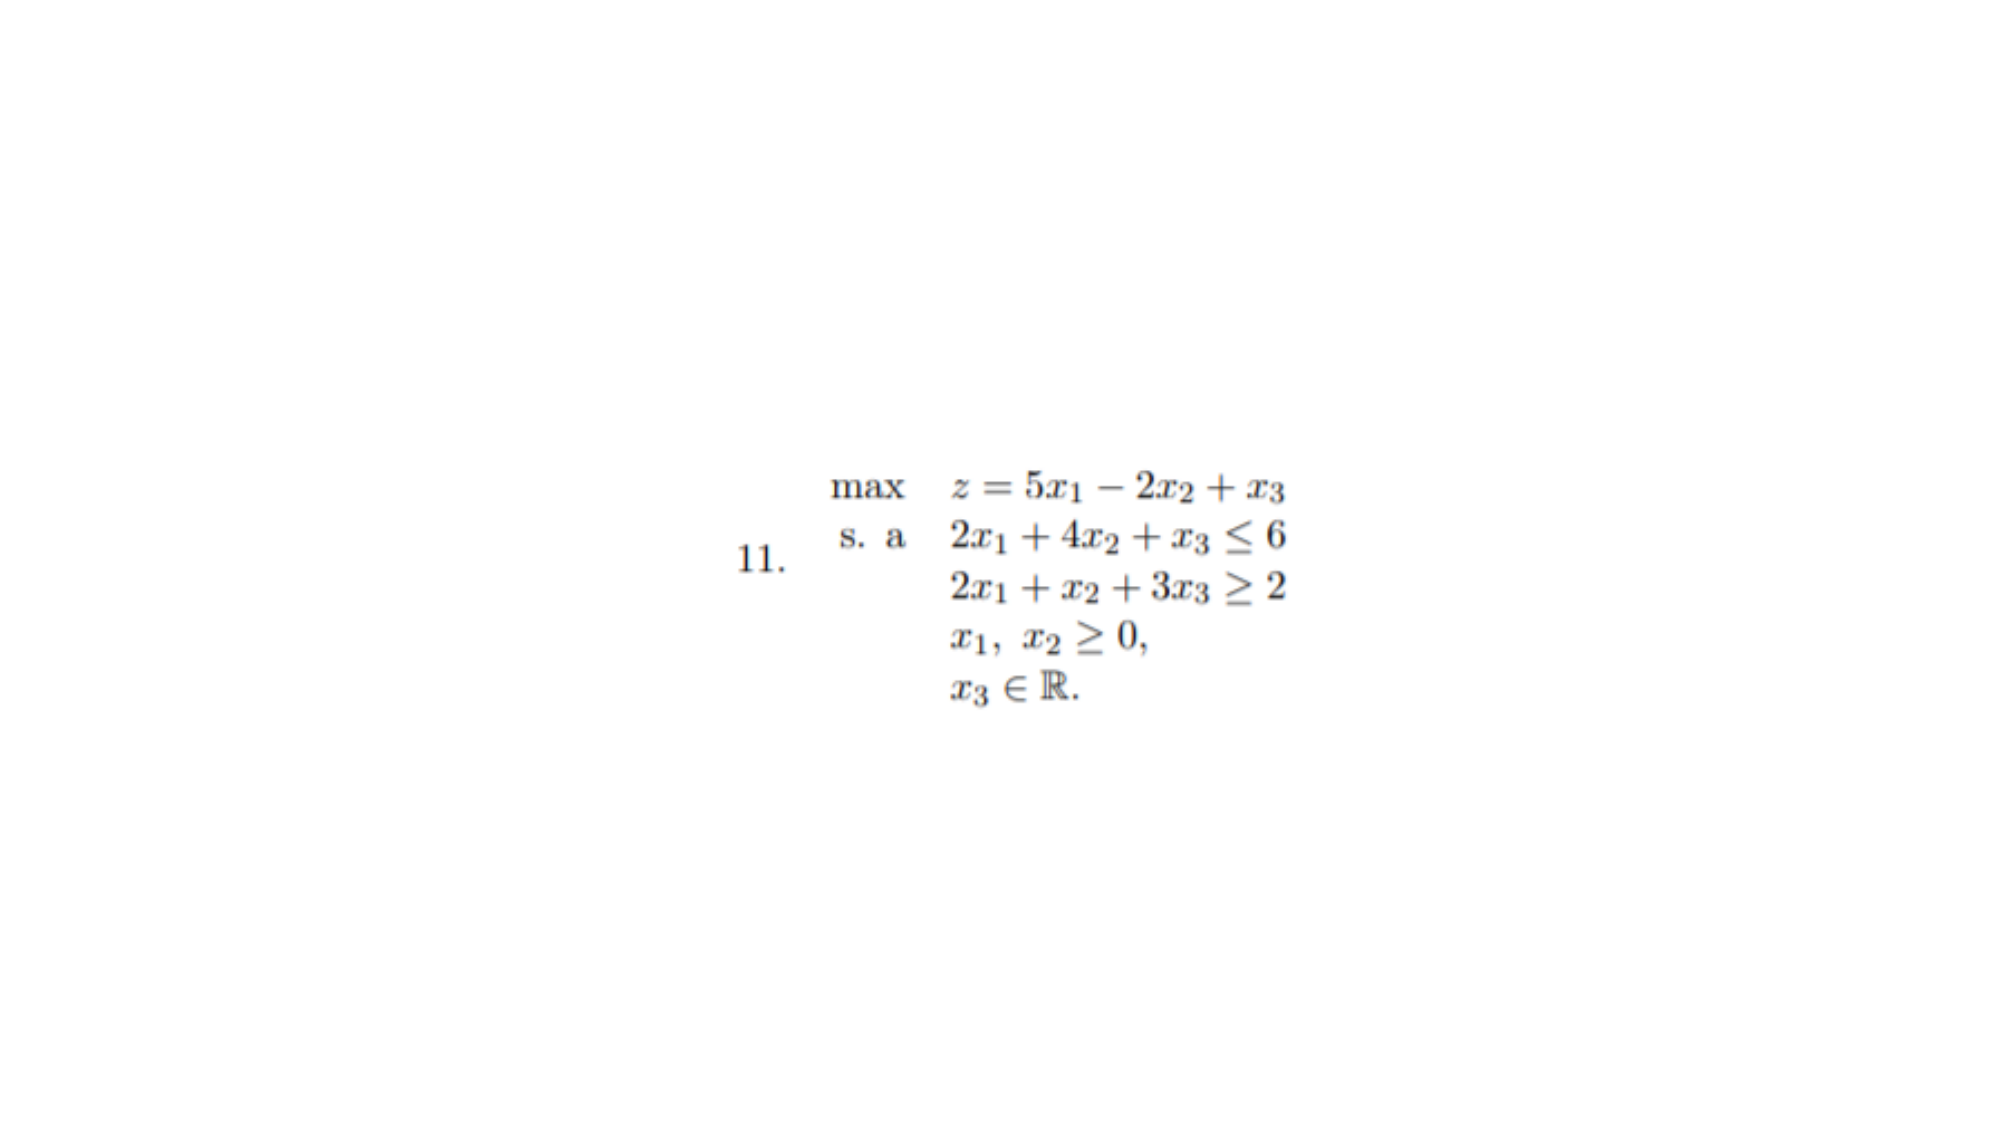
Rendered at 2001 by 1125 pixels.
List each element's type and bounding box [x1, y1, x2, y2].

picture [662, 419, 1338, 755]
